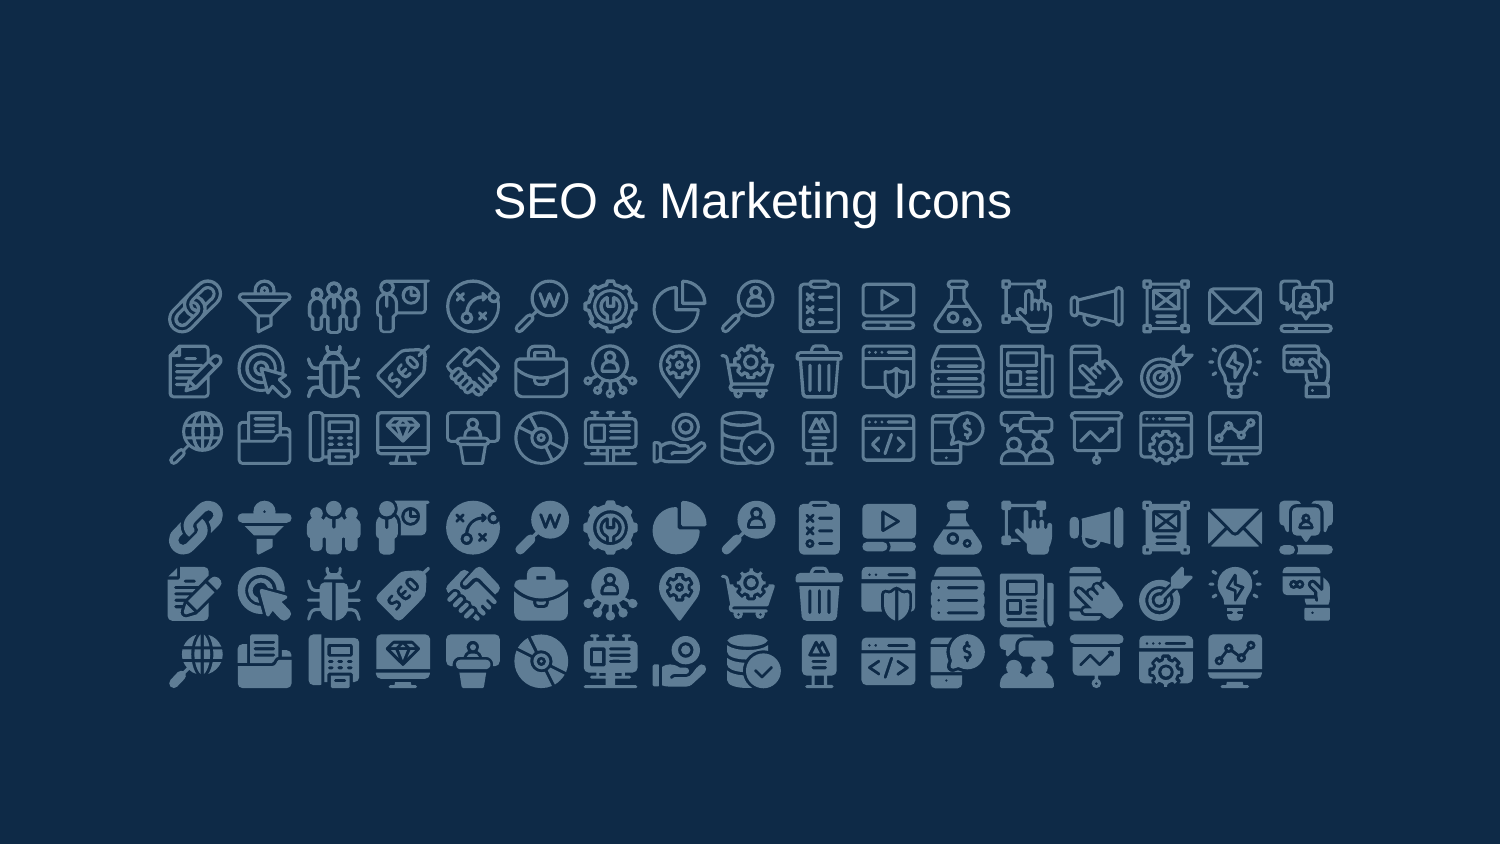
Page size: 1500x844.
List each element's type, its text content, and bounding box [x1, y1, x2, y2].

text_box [306, 344, 361, 399]
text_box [1067, 634, 1126, 689]
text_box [1207, 508, 1263, 547]
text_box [583, 566, 638, 621]
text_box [1278, 500, 1334, 555]
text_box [801, 634, 837, 689]
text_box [652, 500, 707, 555]
text_box [237, 344, 292, 399]
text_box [930, 344, 985, 399]
text_box [169, 411, 224, 465]
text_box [930, 279, 985, 334]
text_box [1207, 566, 1263, 621]
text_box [308, 410, 360, 466]
text_box [446, 346, 501, 397]
text_box [1001, 279, 1053, 334]
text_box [999, 634, 1055, 689]
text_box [652, 279, 707, 334]
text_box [1282, 566, 1331, 621]
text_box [307, 281, 361, 335]
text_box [999, 560, 1054, 628]
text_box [861, 282, 916, 331]
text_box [375, 344, 431, 399]
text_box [375, 279, 431, 334]
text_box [795, 344, 844, 399]
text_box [582, 634, 639, 689]
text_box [1069, 506, 1124, 549]
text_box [658, 566, 701, 621]
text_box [720, 279, 775, 334]
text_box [1207, 634, 1263, 689]
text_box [305, 566, 362, 622]
text_box [168, 279, 223, 334]
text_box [1139, 410, 1194, 466]
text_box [1069, 410, 1124, 466]
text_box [375, 566, 431, 621]
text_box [860, 503, 917, 552]
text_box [798, 279, 841, 334]
title SEO & Marketing Icons [175, 153, 1332, 233]
text_box [1139, 344, 1194, 399]
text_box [375, 634, 431, 689]
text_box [167, 566, 225, 621]
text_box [513, 410, 569, 466]
text_box [1069, 344, 1124, 399]
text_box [375, 410, 431, 466]
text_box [1278, 279, 1334, 334]
text_box [515, 500, 570, 555]
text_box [445, 634, 501, 689]
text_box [168, 344, 224, 399]
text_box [1207, 410, 1263, 466]
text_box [445, 566, 501, 621]
text_box [237, 279, 292, 334]
text_box [999, 410, 1054, 466]
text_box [930, 500, 985, 555]
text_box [795, 566, 844, 621]
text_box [1138, 635, 1194, 688]
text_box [861, 344, 916, 399]
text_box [583, 344, 638, 399]
text_box [514, 344, 569, 399]
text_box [237, 634, 292, 689]
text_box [1069, 566, 1125, 621]
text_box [308, 633, 360, 689]
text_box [514, 634, 569, 689]
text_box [1138, 566, 1194, 622]
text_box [861, 414, 916, 463]
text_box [1282, 344, 1331, 399]
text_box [861, 637, 916, 686]
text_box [235, 500, 294, 555]
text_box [861, 566, 916, 621]
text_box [930, 410, 985, 465]
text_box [719, 500, 776, 555]
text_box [306, 500, 362, 555]
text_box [1001, 500, 1053, 555]
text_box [513, 279, 569, 334]
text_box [930, 633, 986, 689]
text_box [375, 500, 431, 555]
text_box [798, 500, 841, 555]
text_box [999, 344, 1054, 399]
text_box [720, 568, 776, 620]
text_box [652, 412, 707, 464]
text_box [237, 566, 292, 621]
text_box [658, 344, 701, 399]
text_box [583, 410, 638, 466]
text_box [1142, 279, 1191, 334]
text_box [446, 411, 501, 465]
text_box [583, 500, 638, 555]
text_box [1207, 344, 1263, 399]
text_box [445, 279, 501, 334]
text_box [168, 634, 224, 689]
text_box [1208, 287, 1262, 326]
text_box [726, 634, 781, 689]
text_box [583, 279, 638, 334]
text_box [1069, 285, 1124, 327]
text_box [801, 410, 837, 466]
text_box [720, 344, 775, 399]
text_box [167, 500, 225, 555]
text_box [652, 635, 707, 687]
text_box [1142, 500, 1191, 555]
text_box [720, 410, 775, 466]
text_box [930, 566, 985, 621]
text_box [445, 500, 501, 555]
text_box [237, 410, 292, 466]
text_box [513, 566, 569, 621]
